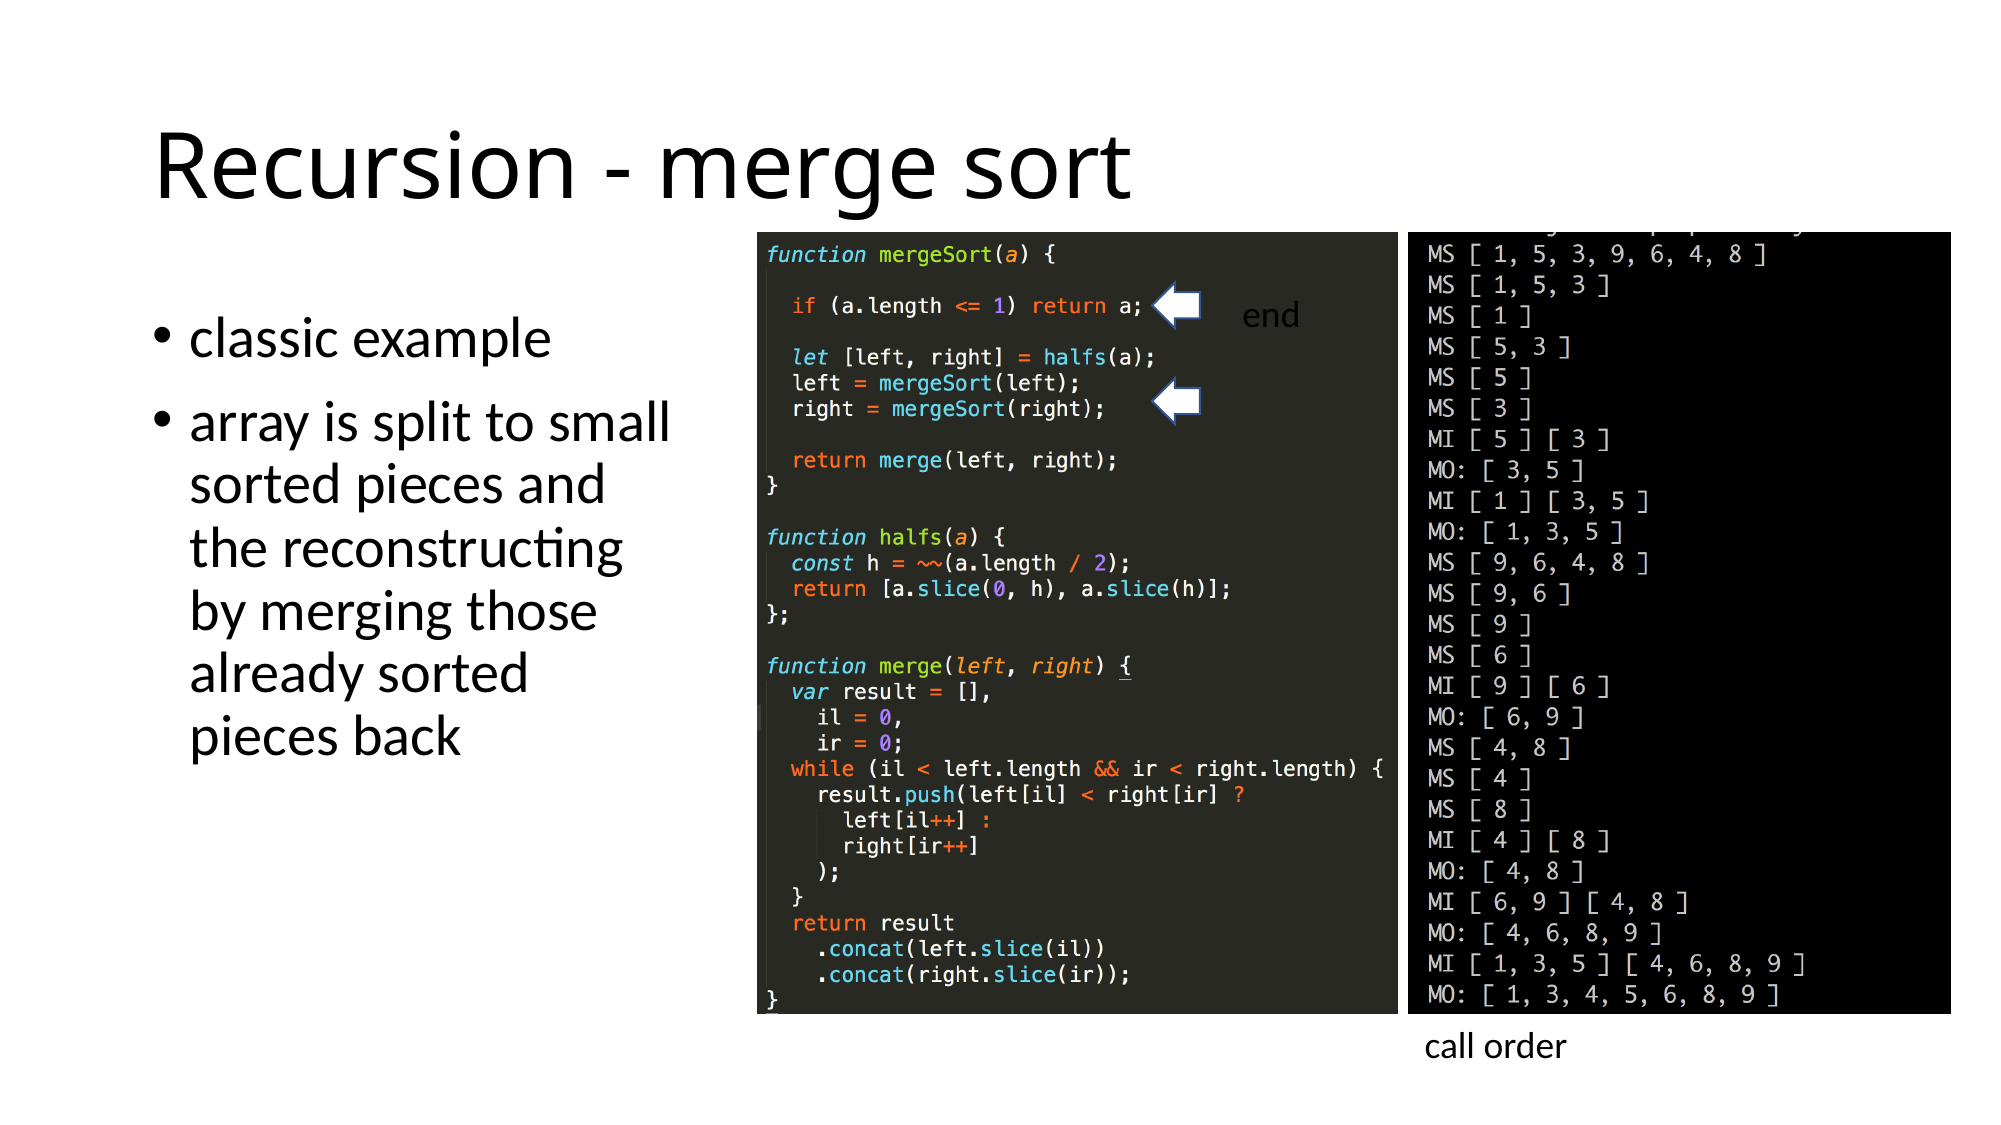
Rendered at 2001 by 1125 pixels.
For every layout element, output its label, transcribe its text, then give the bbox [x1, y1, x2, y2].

picture [757, 232, 1398, 1014]
list classic example array is split to small sorted pieces and the reconstructing by merging those already sorted pieces back [137, 299, 693, 1014]
title Recursion - merge sort [137, 59, 1863, 278]
text_box call order [1409, 1014, 1583, 1073]
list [1408, 232, 1951, 1014]
